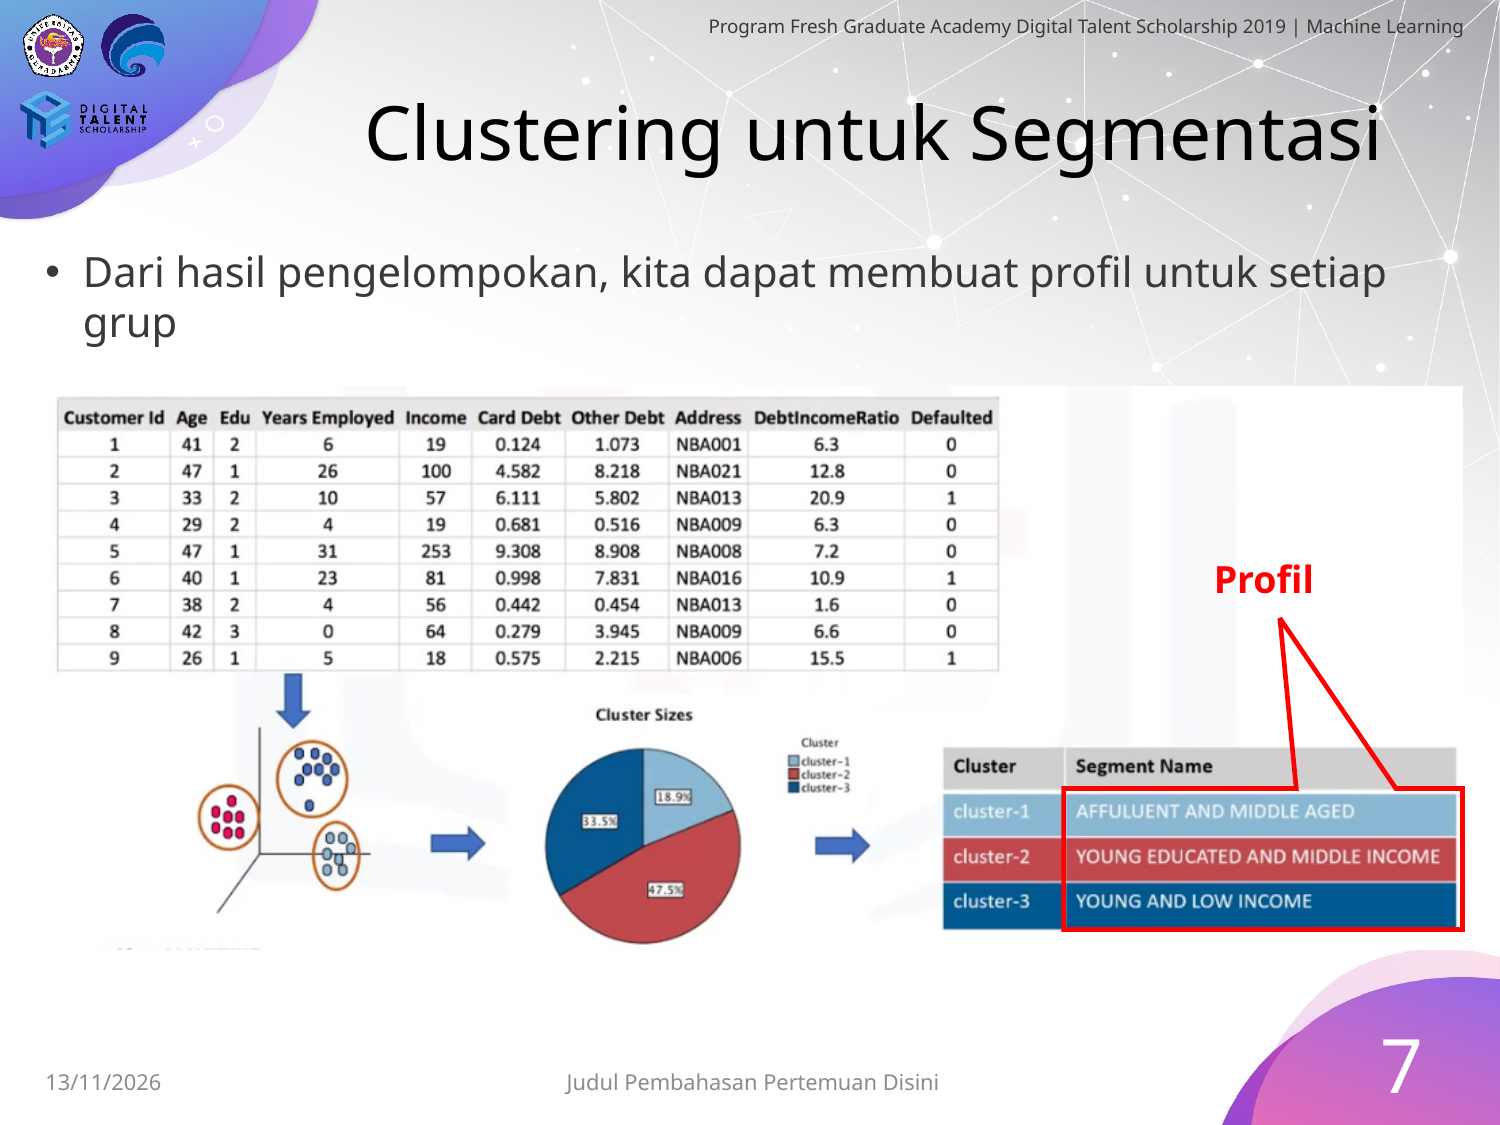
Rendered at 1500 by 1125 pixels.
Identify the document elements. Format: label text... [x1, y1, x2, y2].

title Clustering untuk Segmentasi [271, 66, 1477, 207]
footer Judul Pembahasan Pertemuan Disini [386, 1053, 1121, 1114]
picture [0, 0, 1500, 1125]
list Dari hasil pengelompokan, kita dapat membuat profil untuk setiap grup [30, 238, 1477, 1014]
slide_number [30, 1053, 272, 1114]
slide_number 7 [1327, 1025, 1477, 1115]
